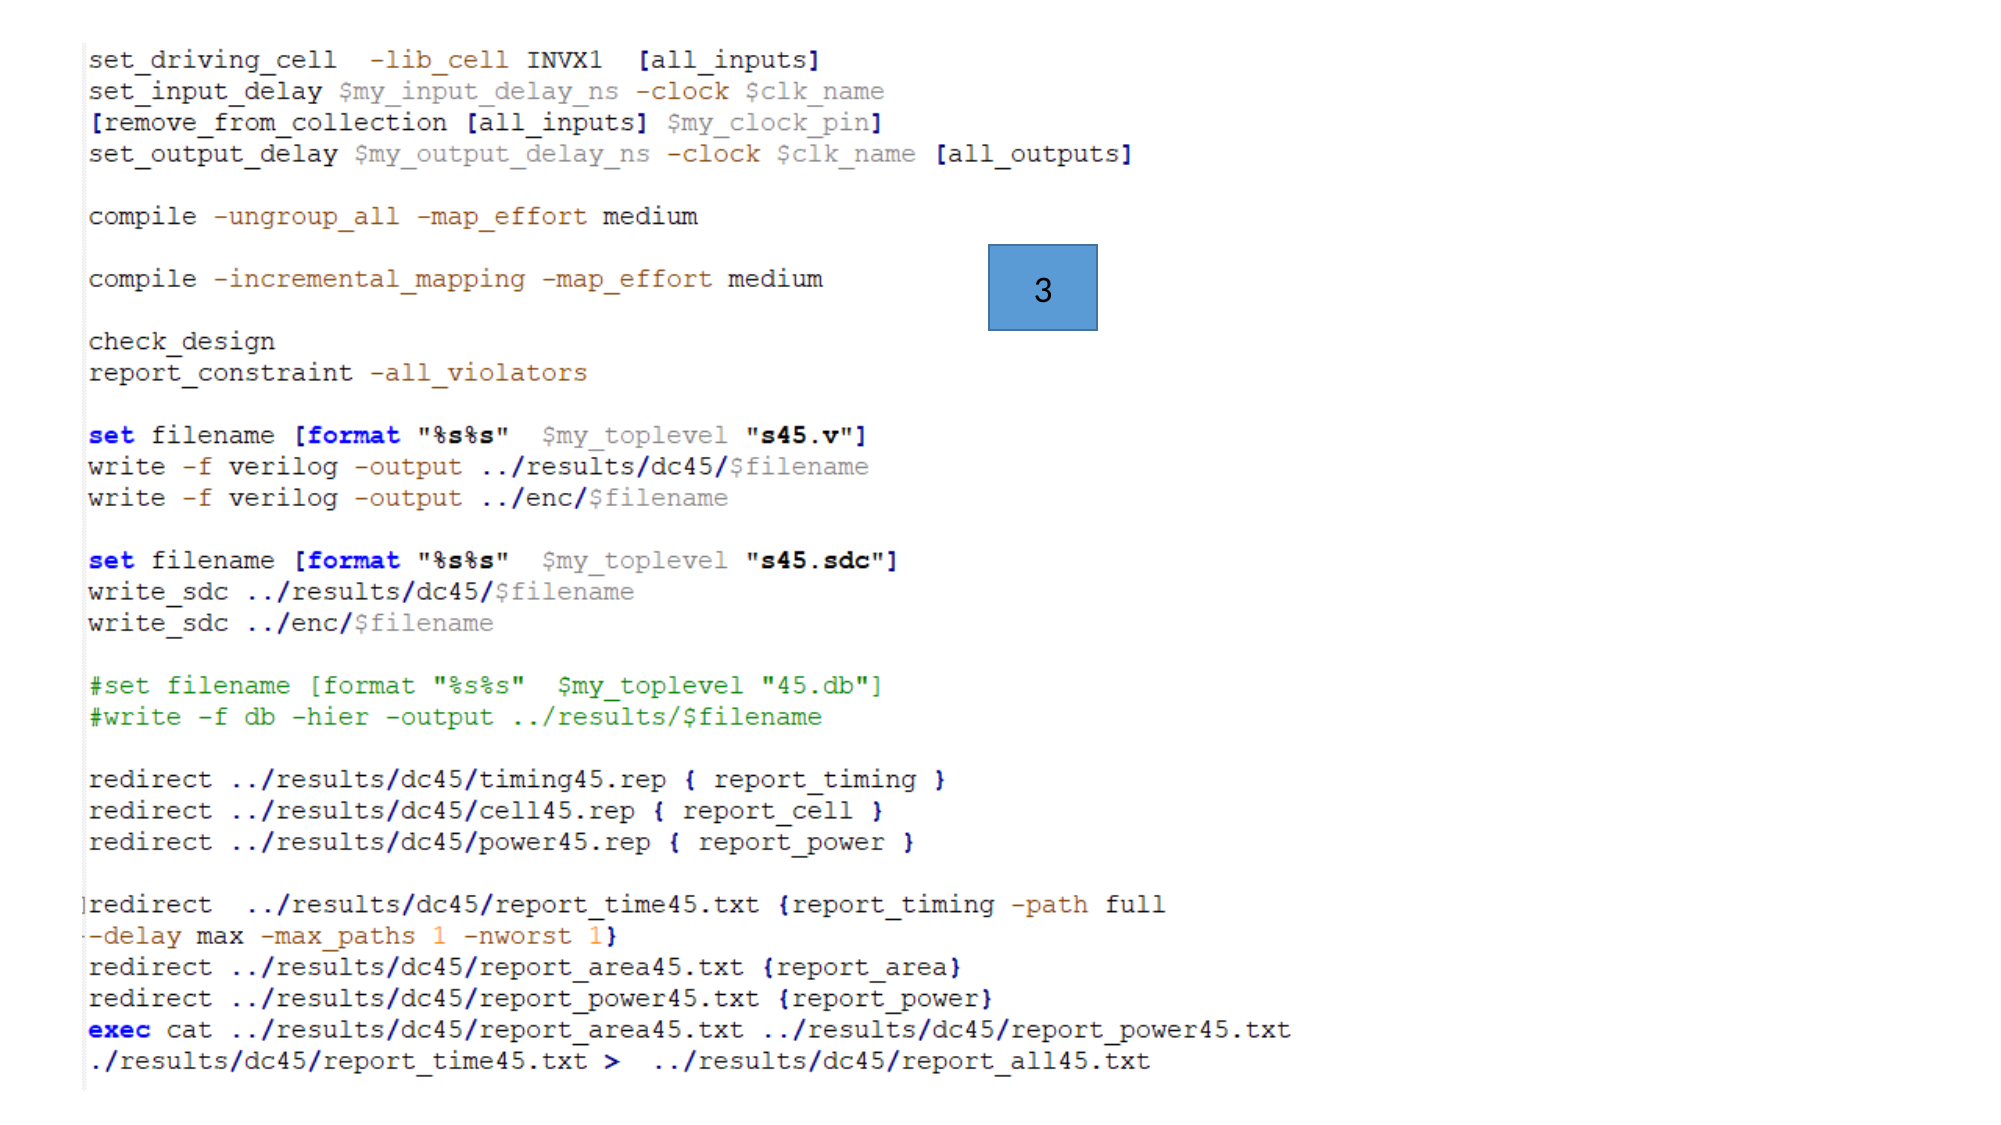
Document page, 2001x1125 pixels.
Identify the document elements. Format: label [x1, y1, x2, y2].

list [82, 43, 1300, 1091]
